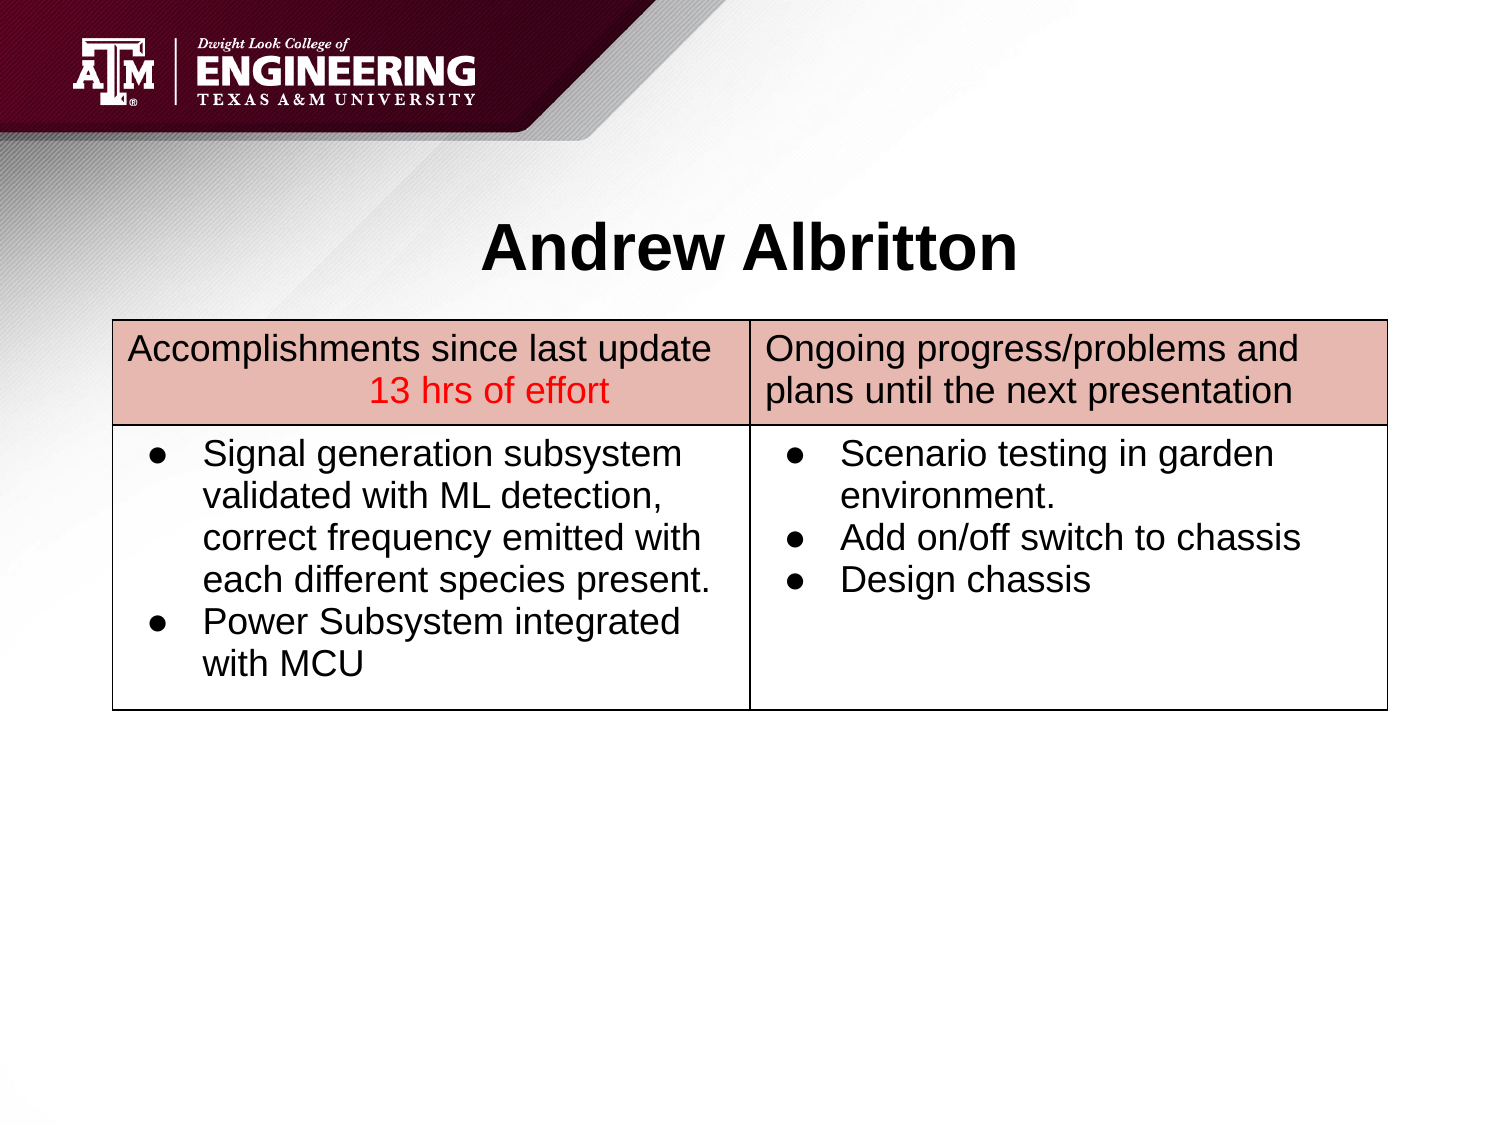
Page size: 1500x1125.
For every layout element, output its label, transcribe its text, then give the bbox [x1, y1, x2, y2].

picture [0, 0, 1500, 1125]
table_header Ongoing progress/problems and plans until the next presentation [751, 321, 1387, 424]
table_header Accomplishments since last update 13 hrs of effort [113, 321, 749, 424]
title Andrew Albritton [75, 172, 1425, 304]
table_cell Signal generation subsystem validated with ML detection, correct frequency emitted with each different species present. Power Subsystem integrated with MCU [113, 426, 749, 709]
table_cell Scenario testing in garden environment. Add on/off switch to chassis Design chassis [751, 426, 1387, 709]
